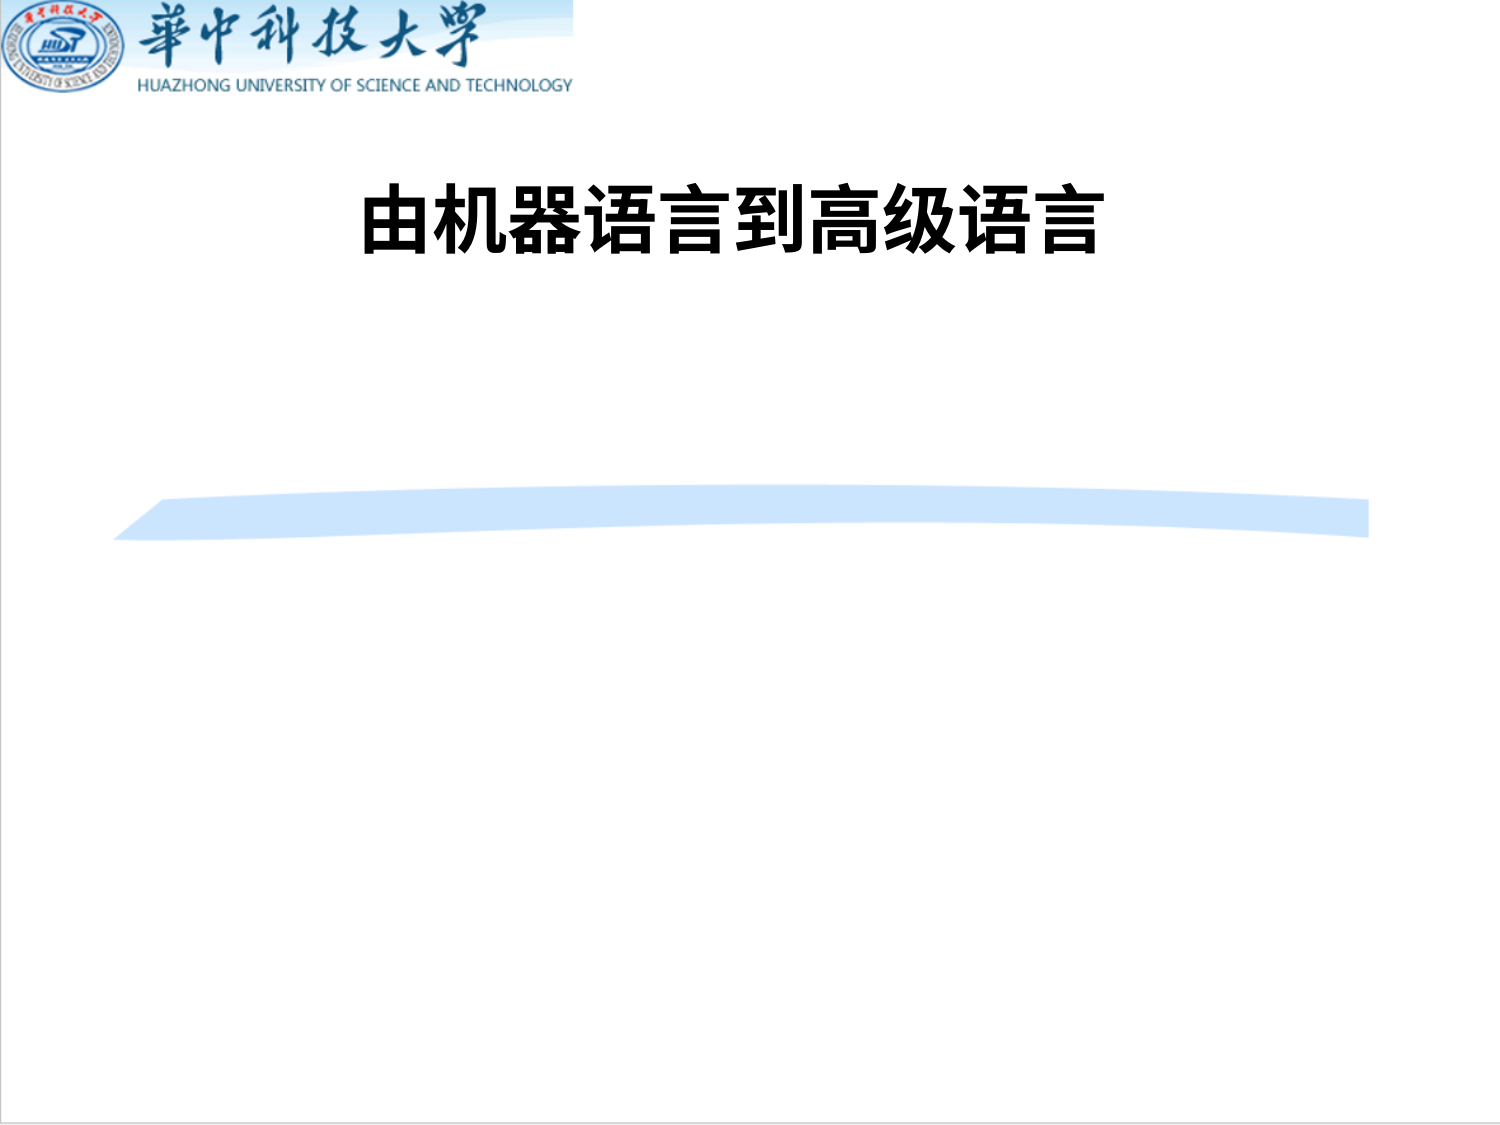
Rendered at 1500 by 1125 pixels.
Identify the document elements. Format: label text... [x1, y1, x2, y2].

text_box 由机器语言到高级语言 [258, 159, 1206, 276]
picture [0, 0, 1500, 1125]
